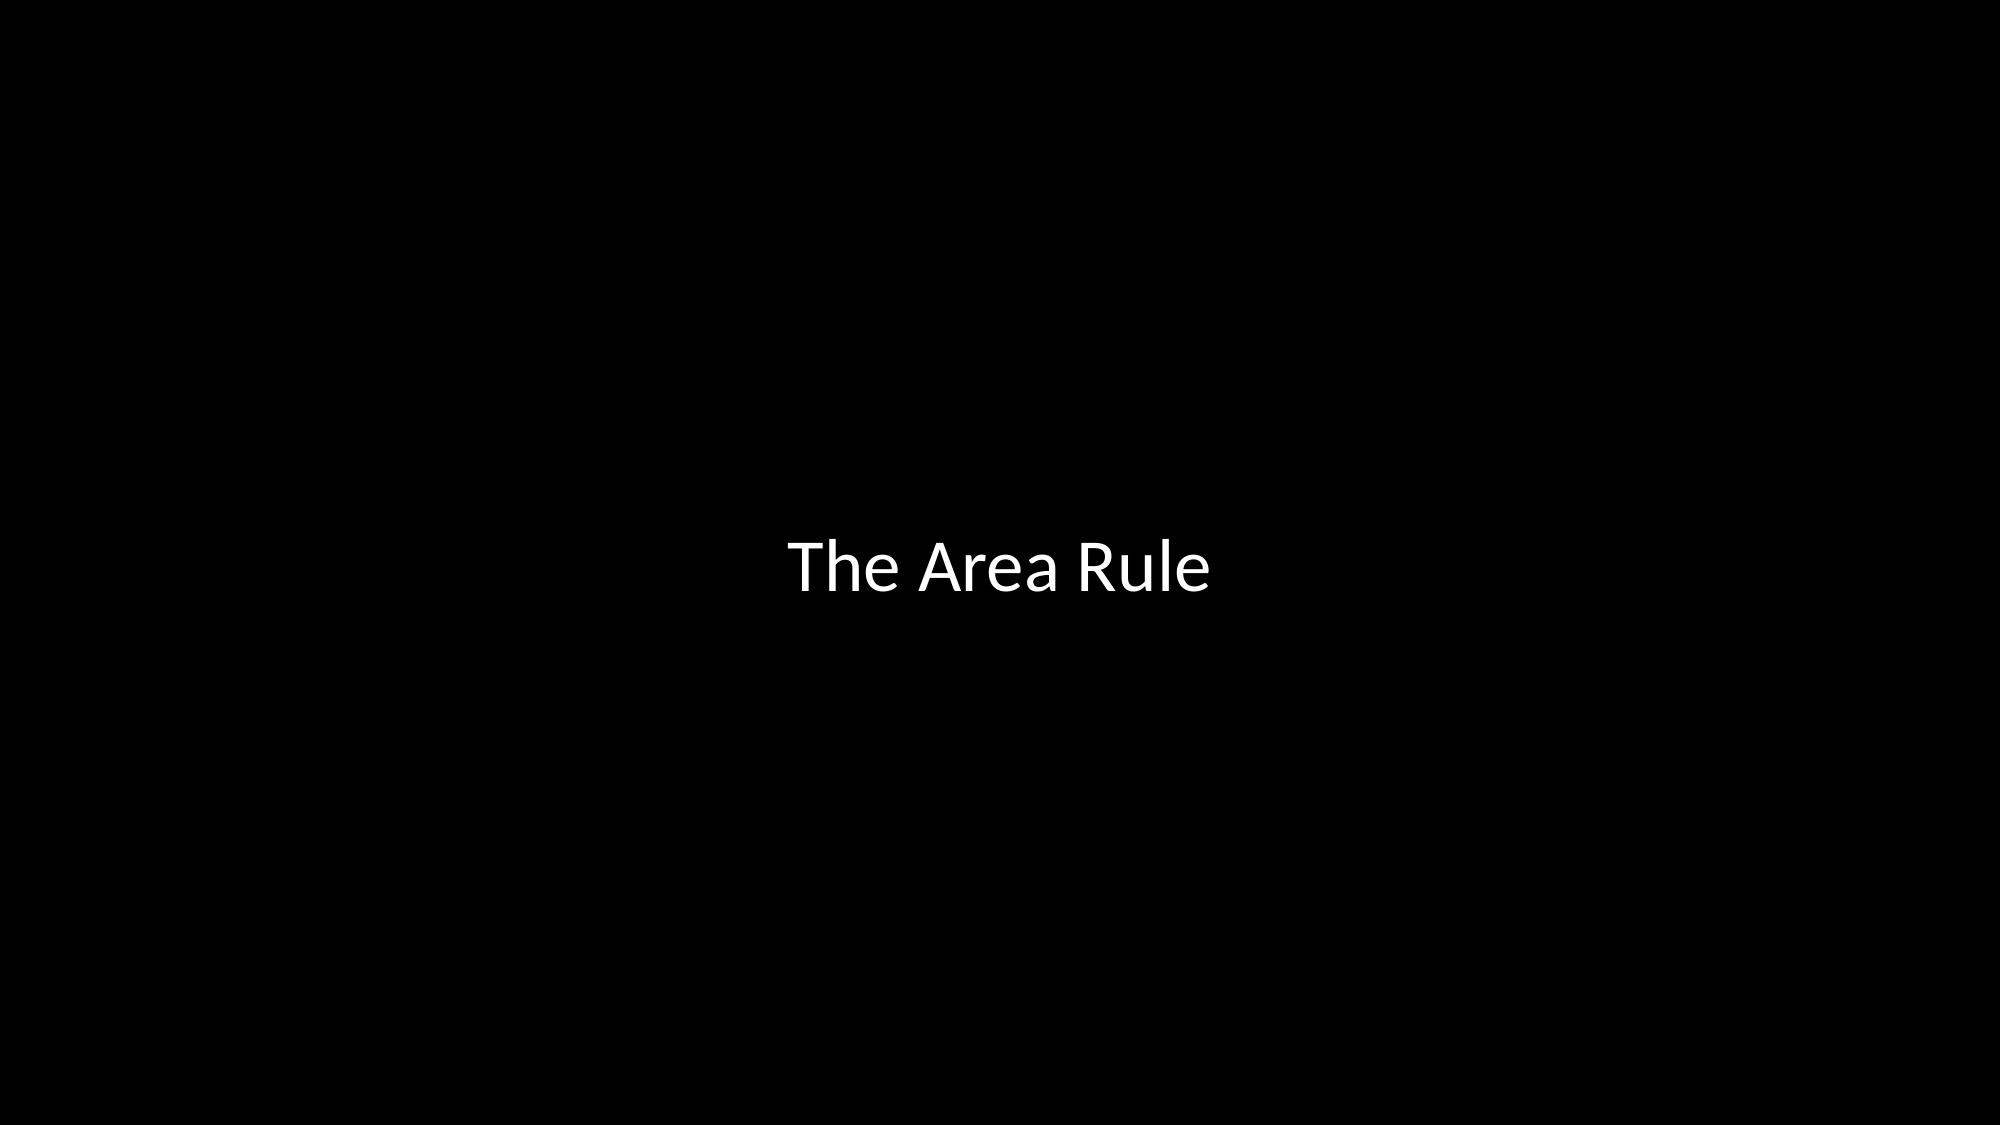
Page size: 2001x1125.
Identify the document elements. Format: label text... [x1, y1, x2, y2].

text_box The Area Rule [772, 509, 1228, 615]
